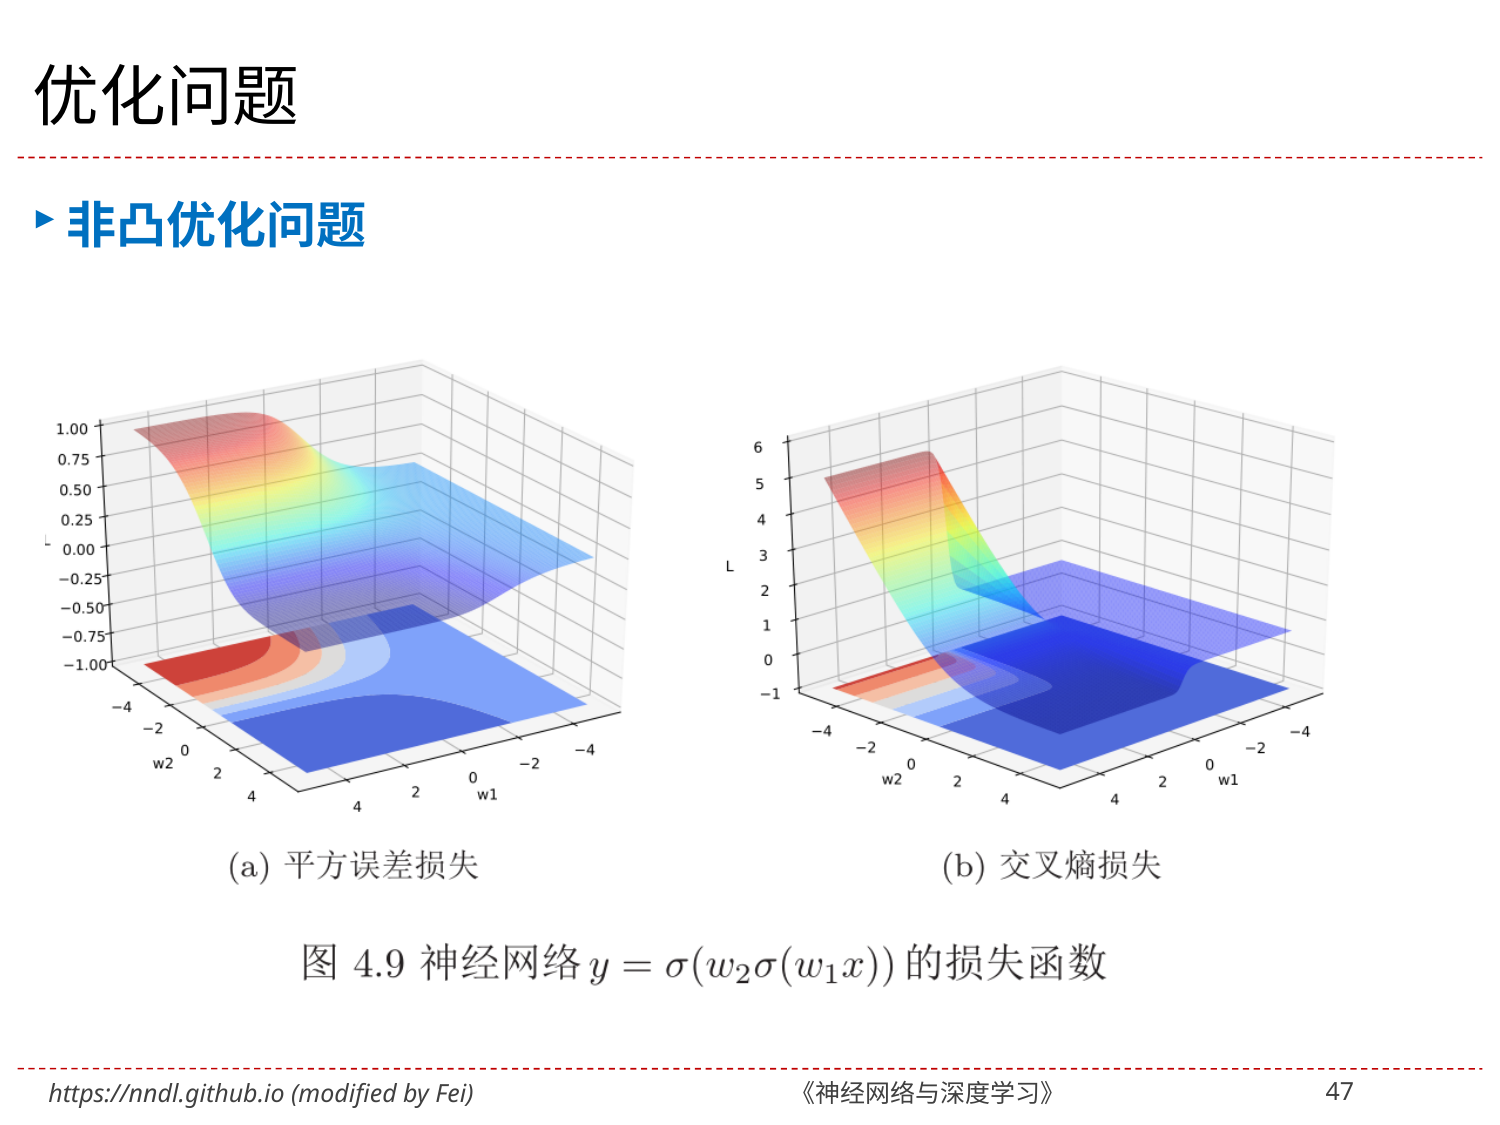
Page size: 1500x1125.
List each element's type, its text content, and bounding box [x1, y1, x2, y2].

title 优化问题 [17, 24, 1483, 142]
list 非凸优化问题 [17, 173, 1483, 1043]
picture [45, 278, 1455, 1030]
